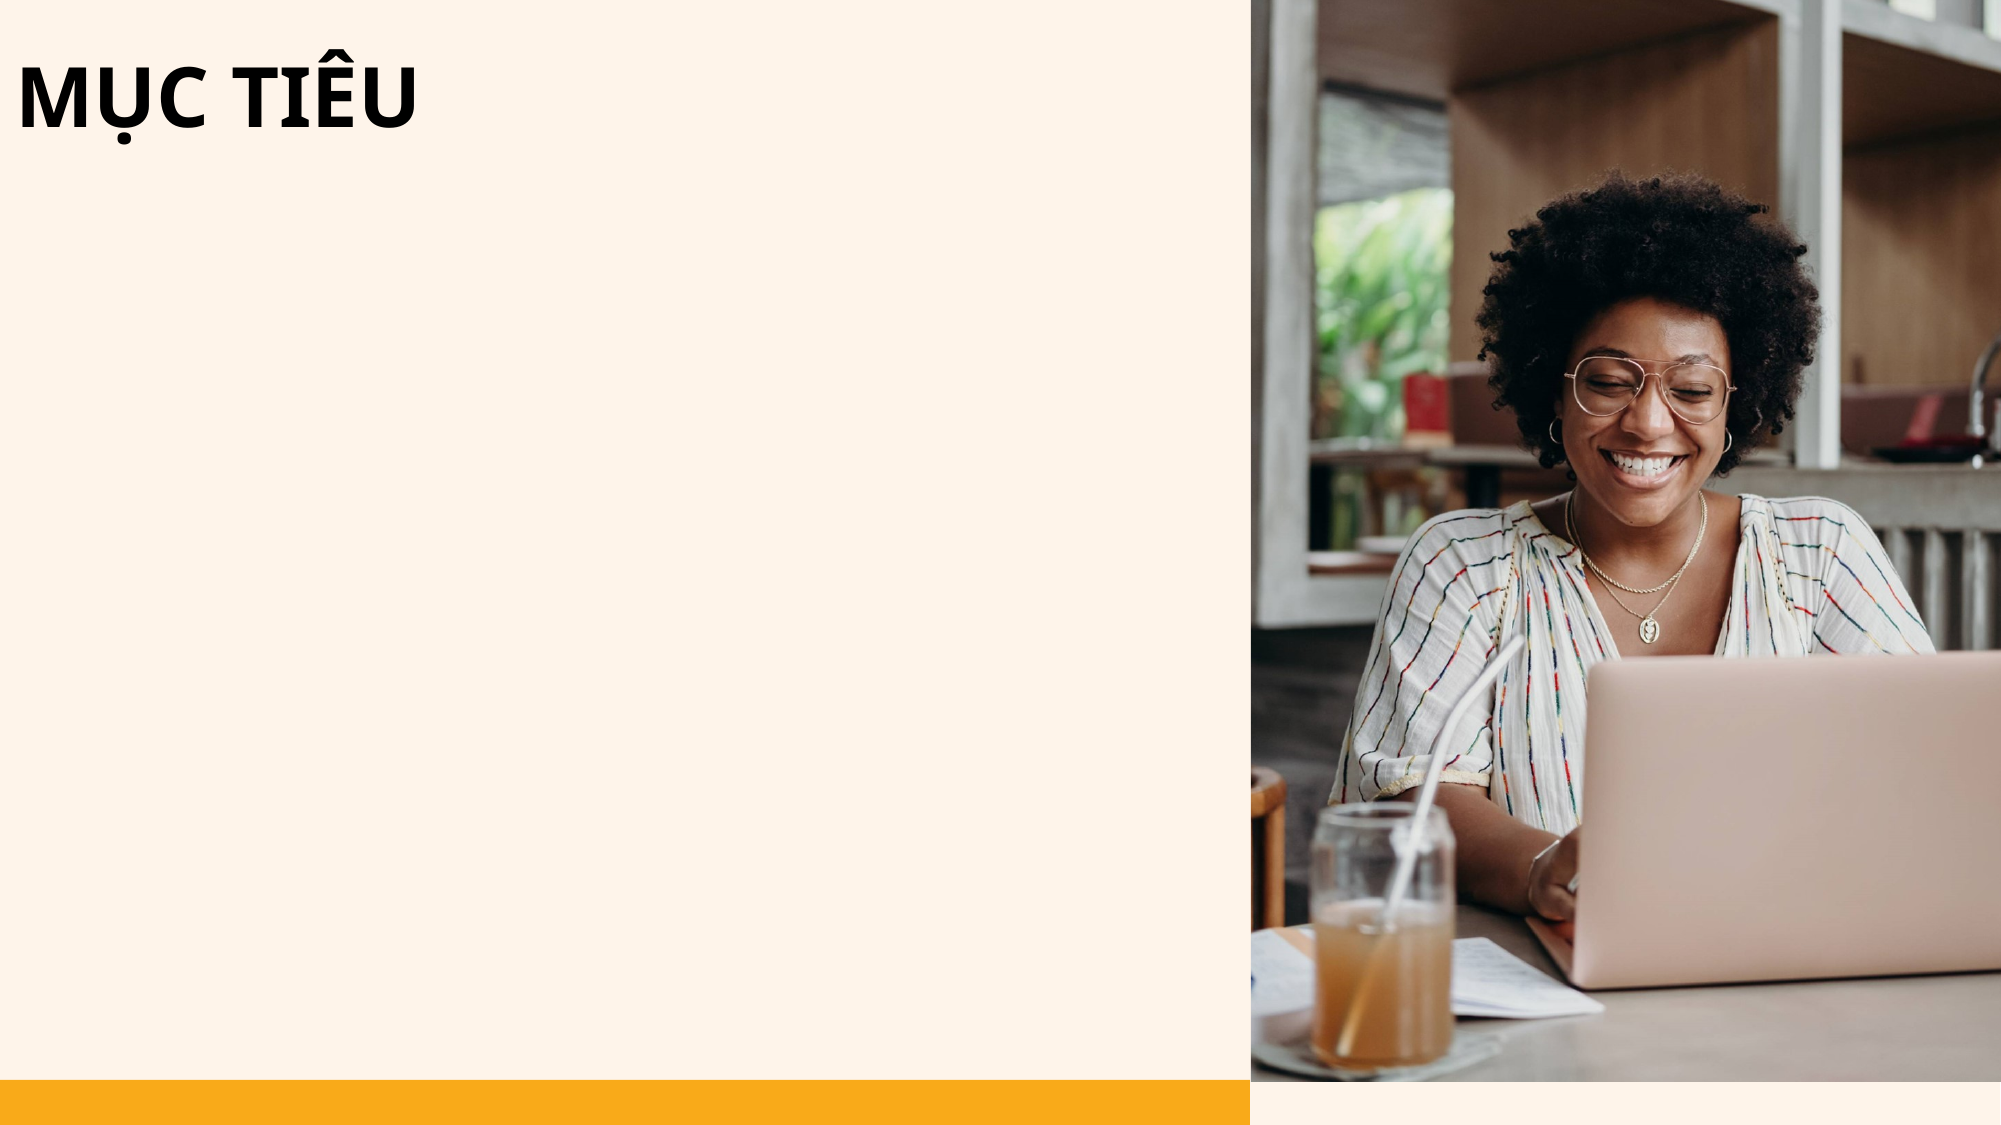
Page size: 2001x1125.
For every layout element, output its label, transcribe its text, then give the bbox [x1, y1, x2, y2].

picture [1250, 0, 2001, 1082]
title Mục tiêu [0, 0, 962, 154]
